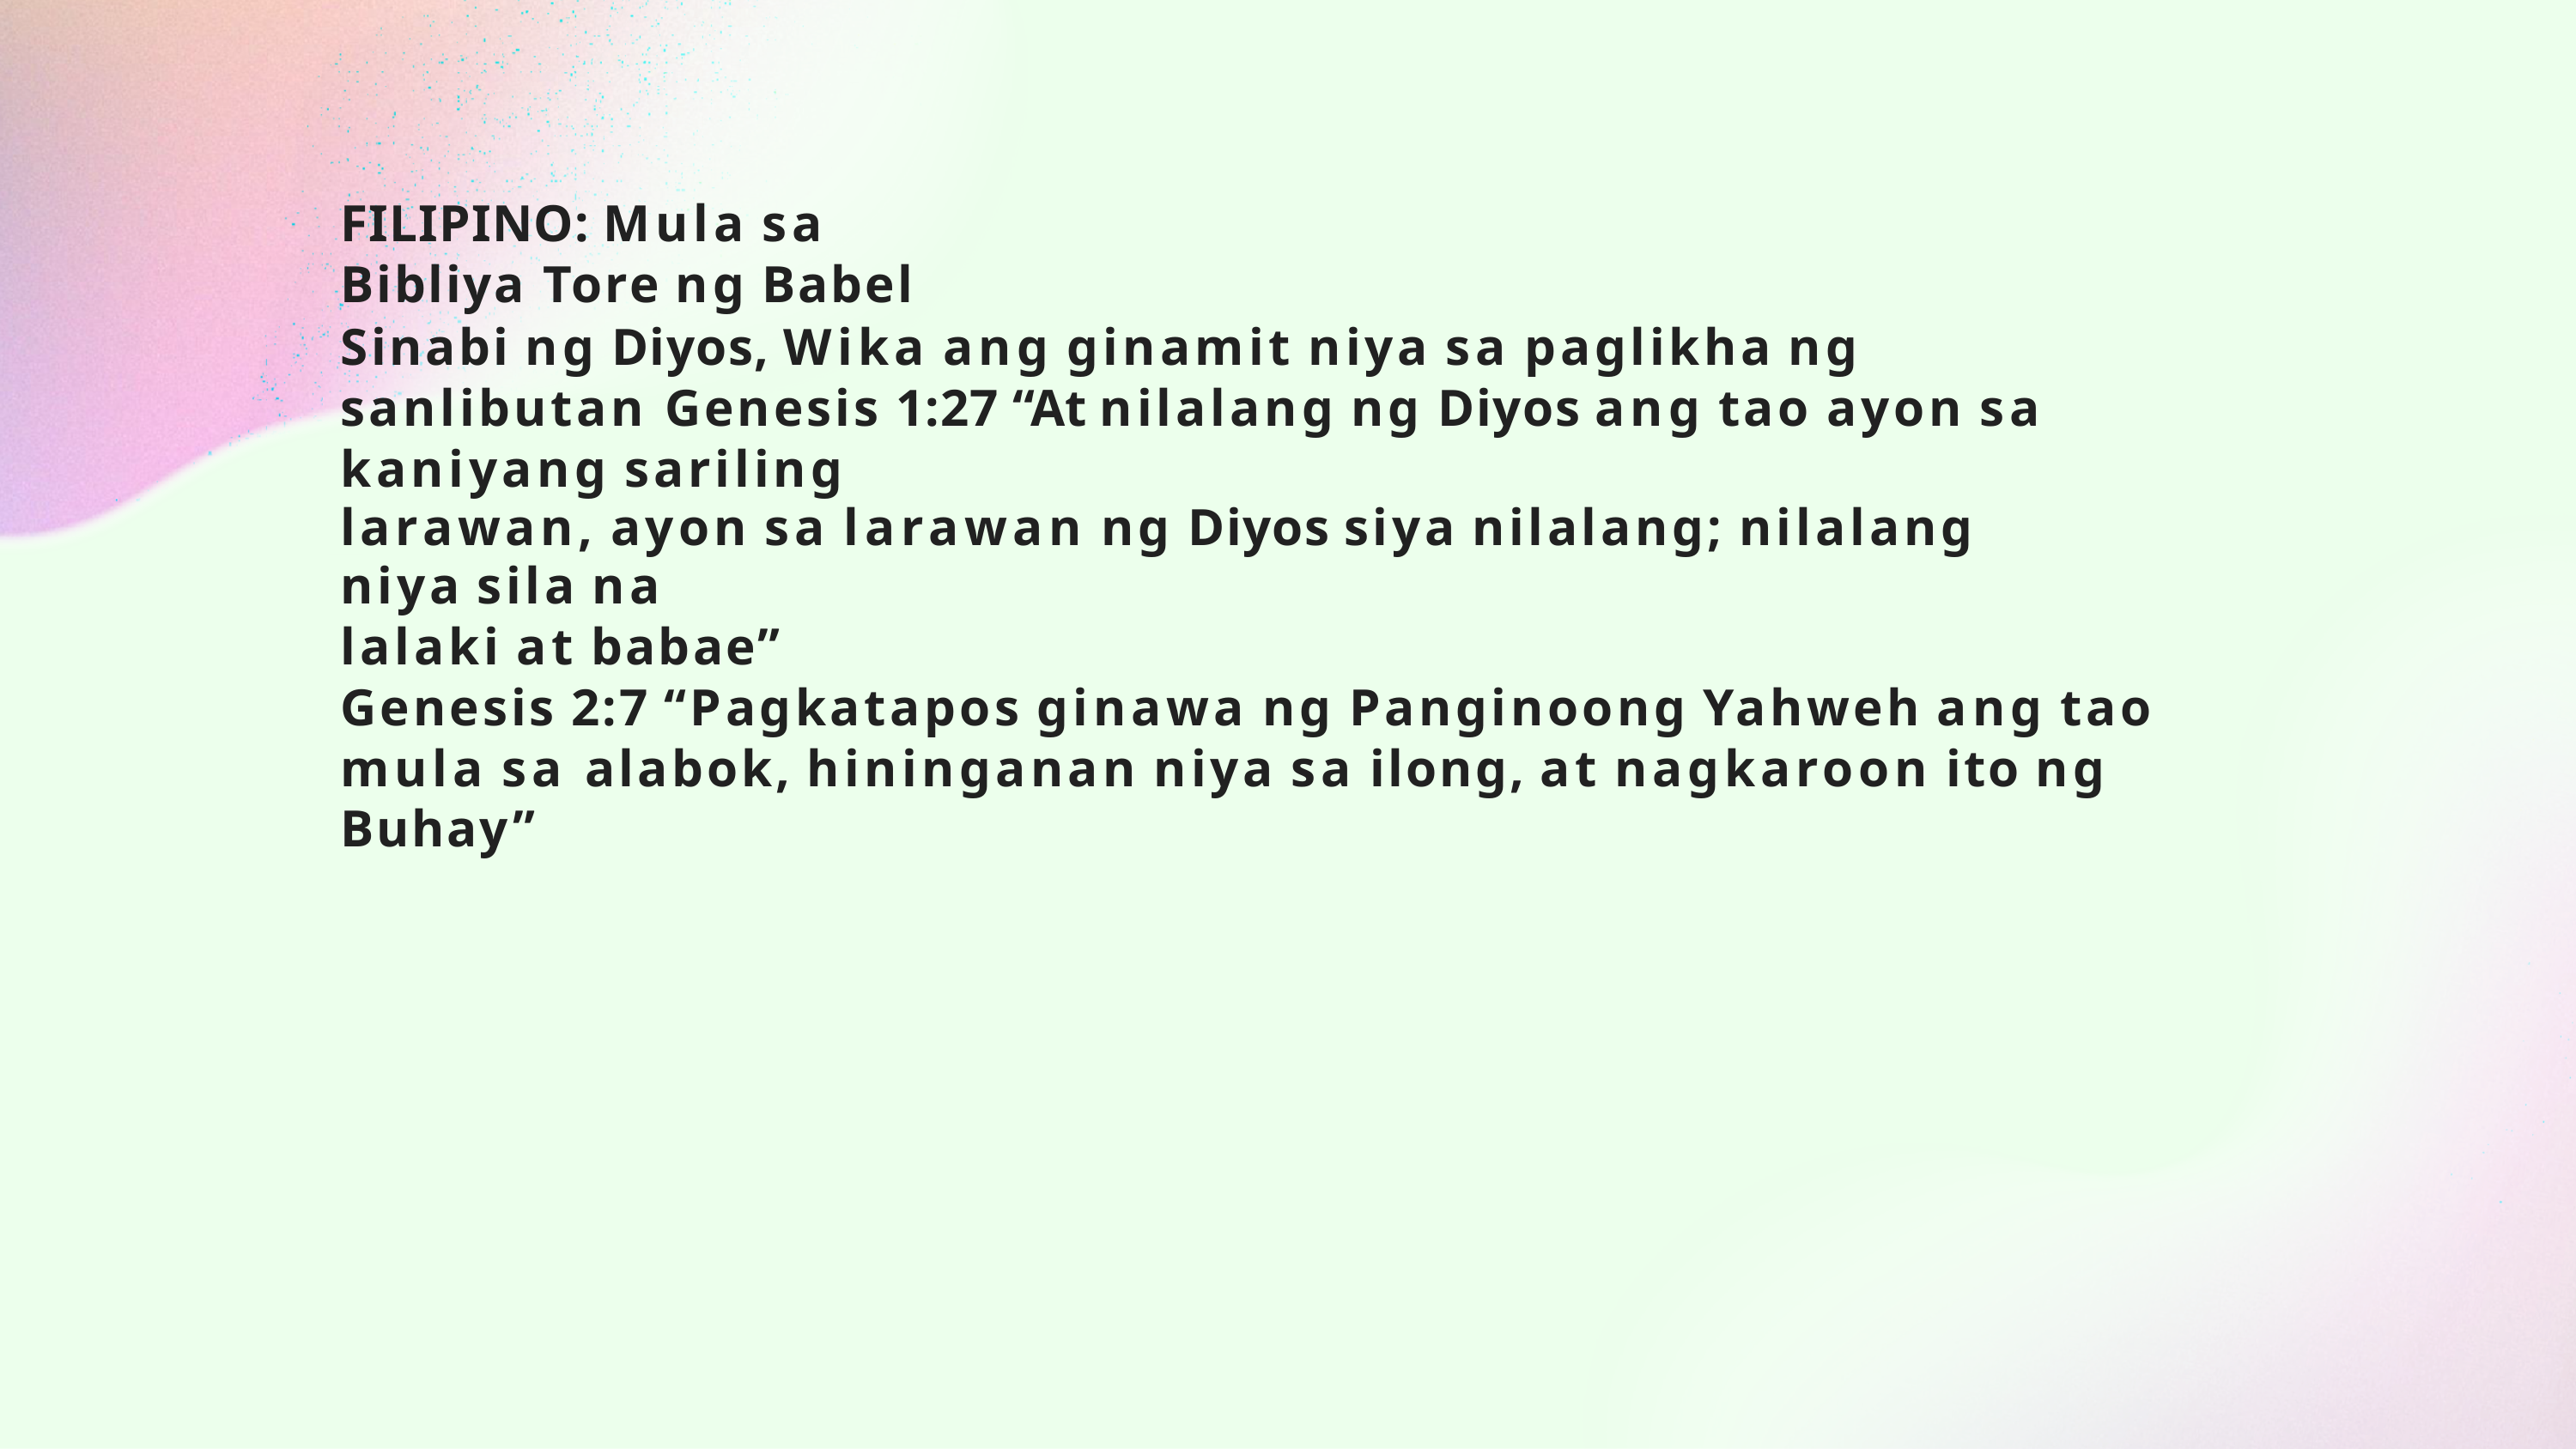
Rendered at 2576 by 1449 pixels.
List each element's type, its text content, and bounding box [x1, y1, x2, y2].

text_box FILIPINO: Mula sa Bibliya Tore ng Babel Sinabi ng Diyos, Wika ang ginamit niya sa paglikha ng sanlibutan Genesis 1:27 “At nilalang ng Diyos ang tao ayon sa kaniyang sariling larawan, ayon sa larawan ng Diyos siya nilalang; nilalang niya sila na lalaki at babae” Genesis 2:7 “Pagkatapos ginawa ng Panginoong Yahweh ang tao mula sa alabok, hininganan niya sa ilong, at nagkaroon ito ng Buhay” [338, 189, 2235, 858]
picture [1574, 364, 2576, 1449]
picture [0, 0, 1028, 555]
